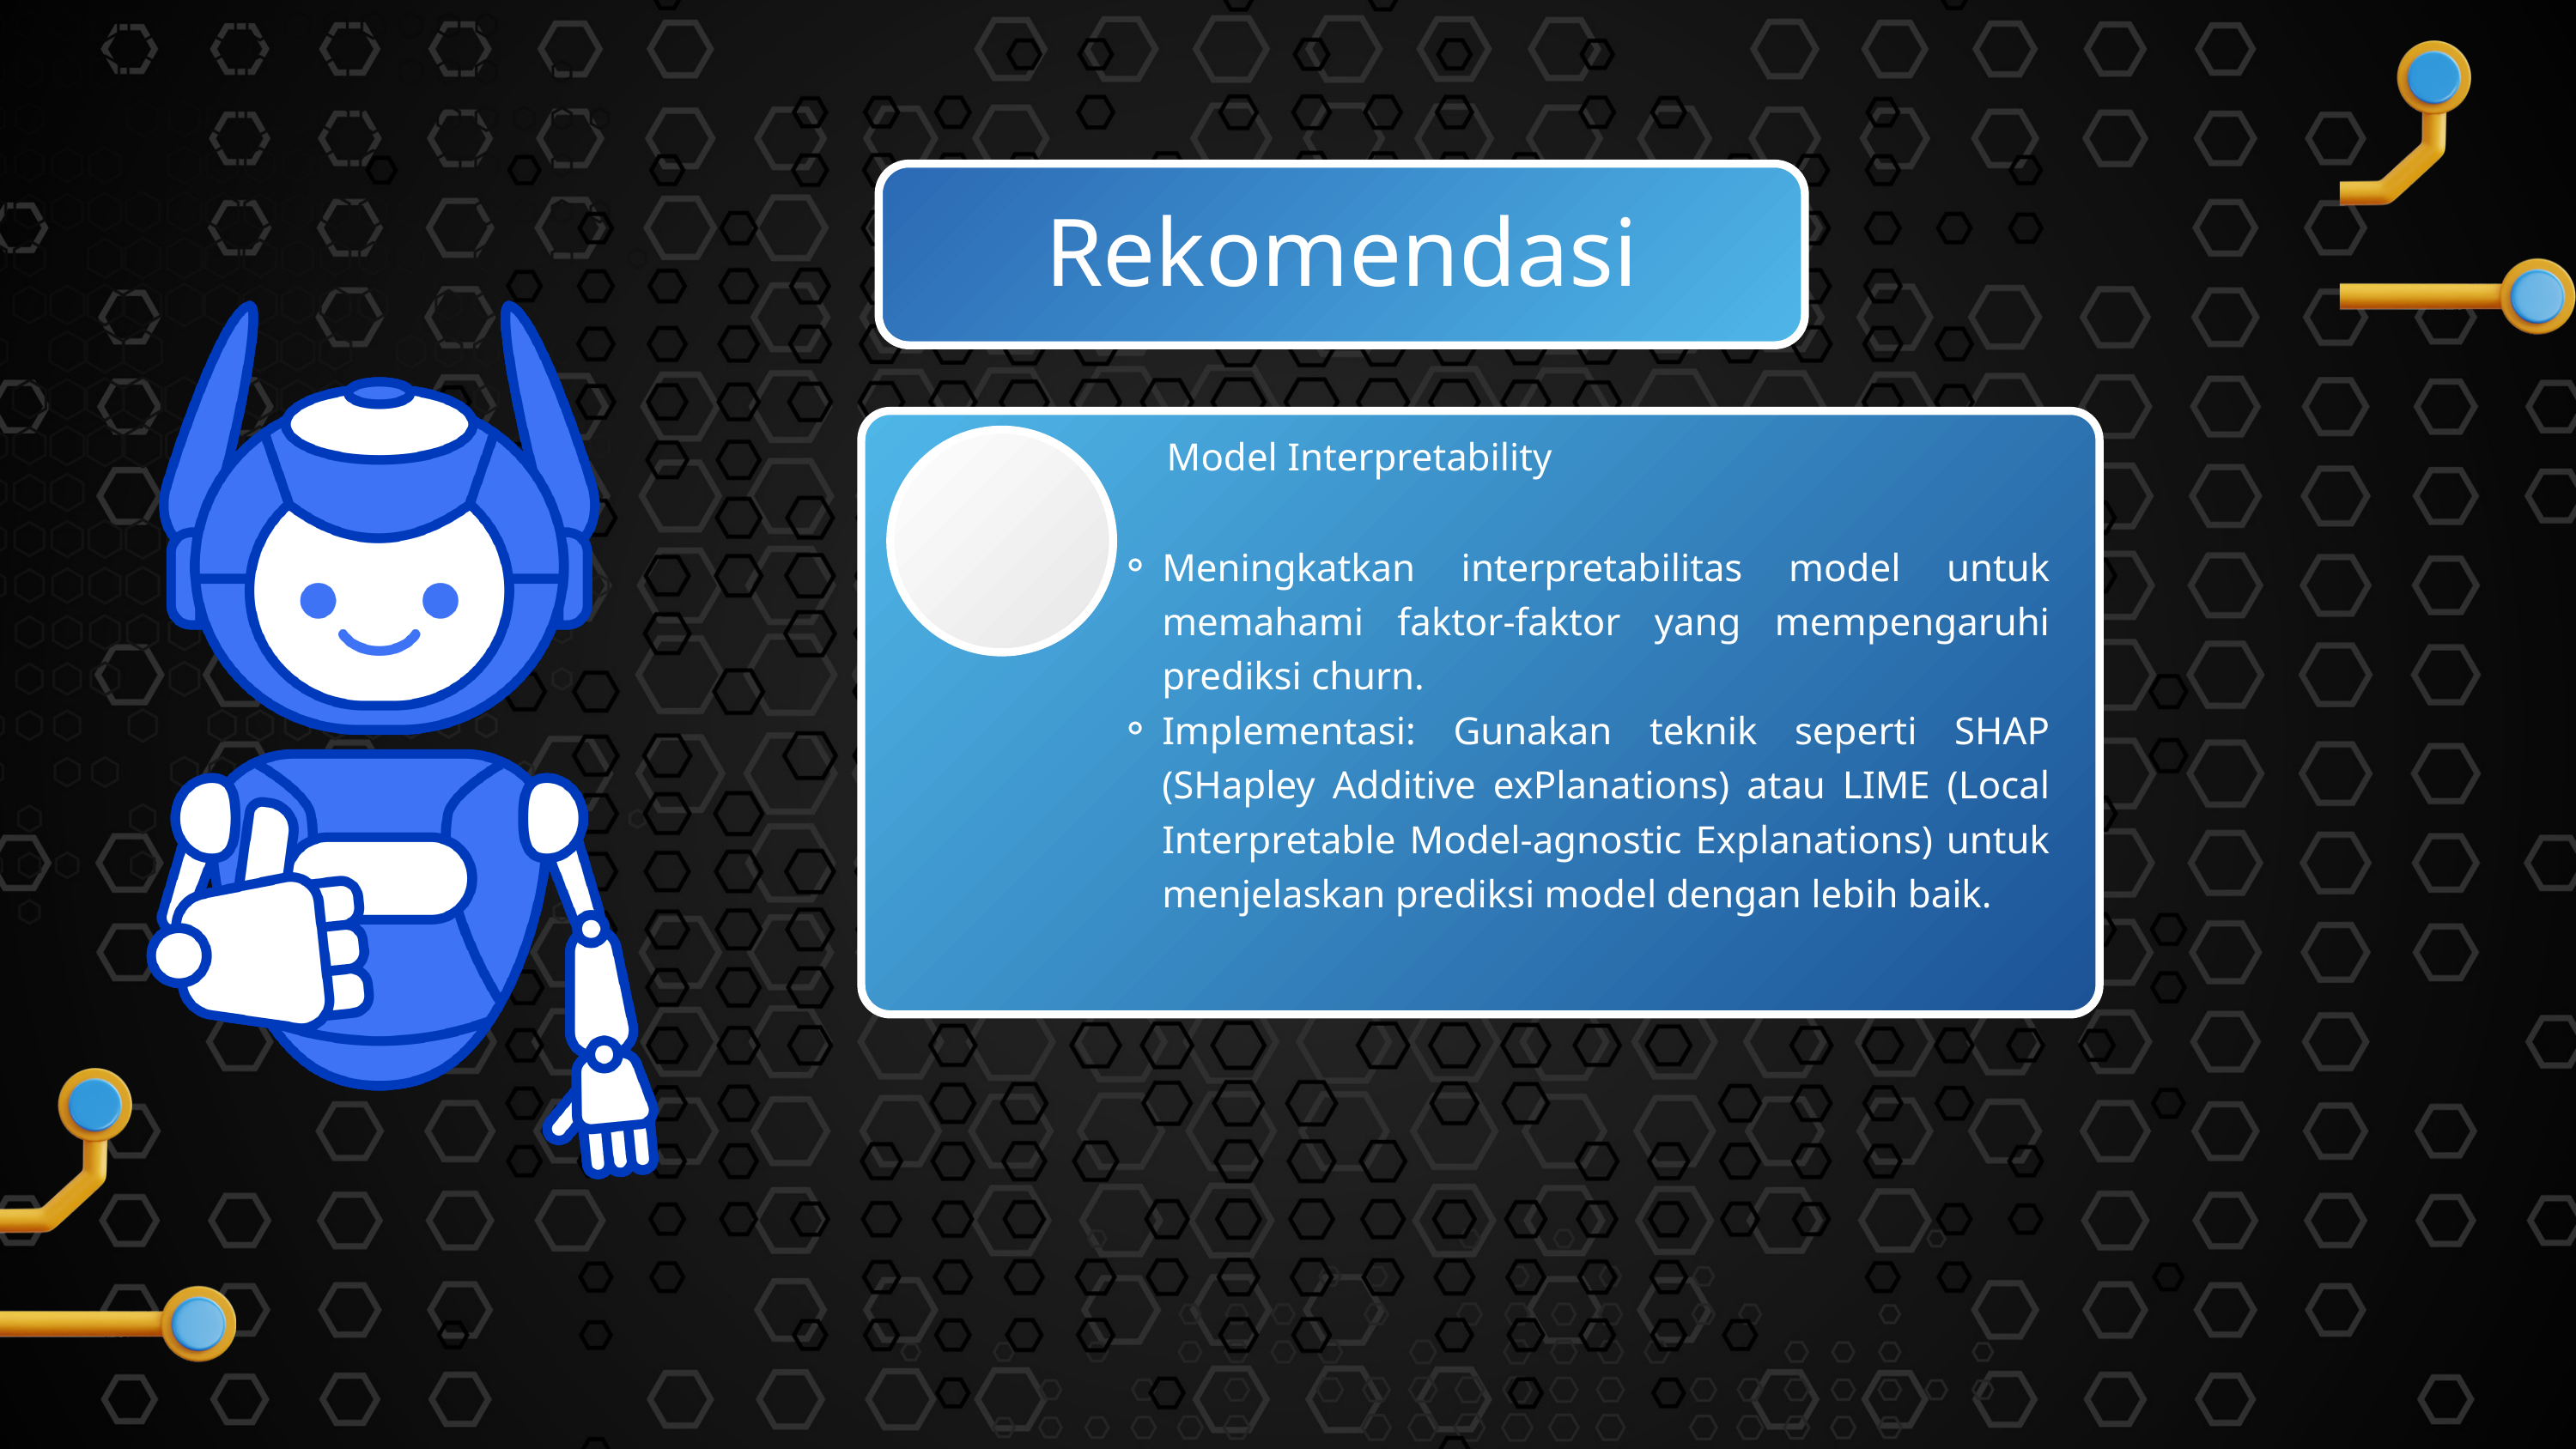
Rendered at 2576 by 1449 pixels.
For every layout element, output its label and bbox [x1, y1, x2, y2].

text_box [0, 0, 2576, 1449]
text_box [878, 163, 1806, 346]
text_box [0, 1068, 237, 1378]
text_box [2339, 40, 2576, 350]
text_box [144, 300, 659, 1179]
text_box [890, 429, 1114, 653]
text_box [860, 410, 2100, 1015]
